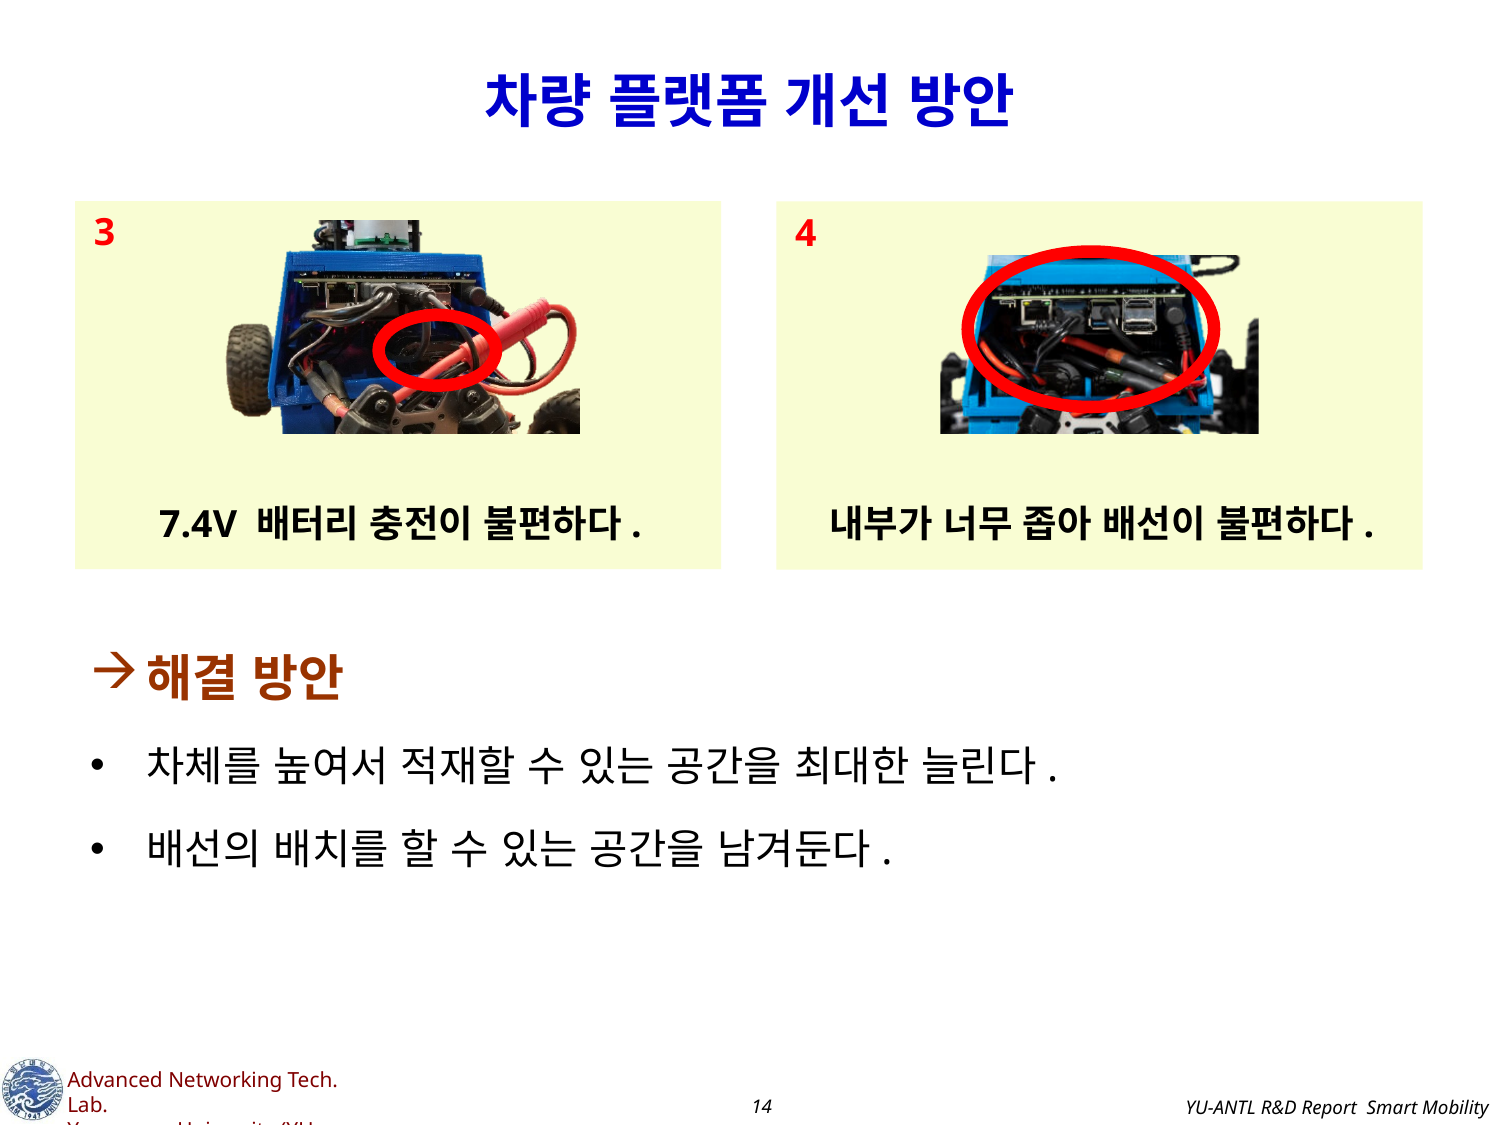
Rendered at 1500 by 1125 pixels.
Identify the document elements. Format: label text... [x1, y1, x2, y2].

list 해결 방안 차체를 높여서 적재할 수 있는 공간을 최대한 늘린다. 배선의 배치를 할 수 있는 공간을 남겨둔다. [74, 608, 1426, 992]
picture [1003, 427, 1013, 435]
title 차량 플랫폼 개선 방안 [74, 44, 1426, 154]
picture [0, 1057, 66, 1124]
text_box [74, 200, 722, 570]
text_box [220, 219, 581, 435]
picture [940, 254, 1259, 435]
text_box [776, 201, 1423, 570]
